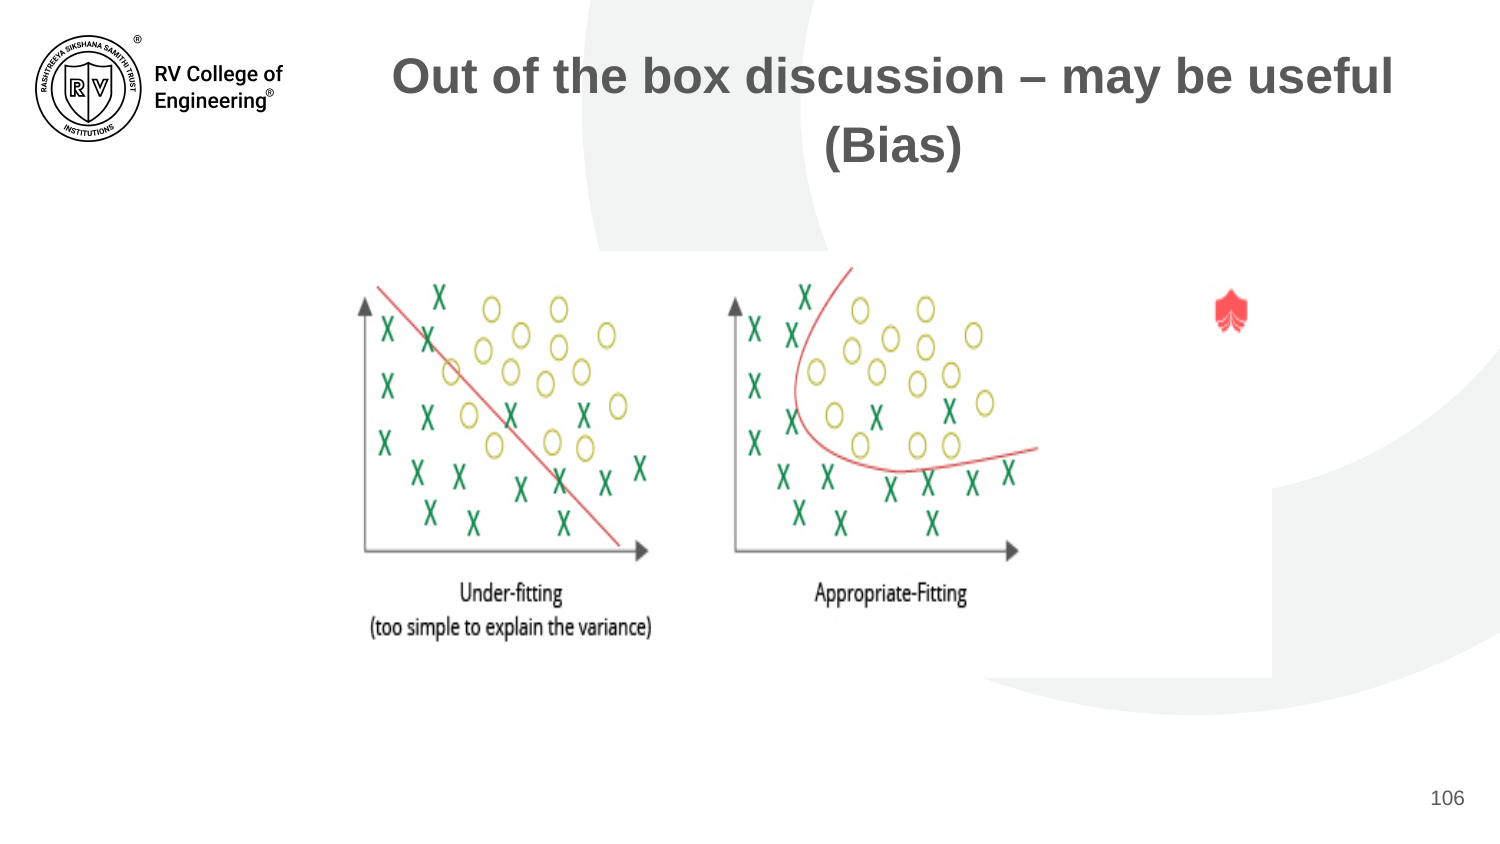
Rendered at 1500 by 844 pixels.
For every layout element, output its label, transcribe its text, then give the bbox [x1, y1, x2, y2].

picture [0, 0, 1500, 844]
slide_number 106 [1389, 764, 1480, 830]
list Out of the box discussion – may be useful (Bias) [306, 19, 1480, 132]
